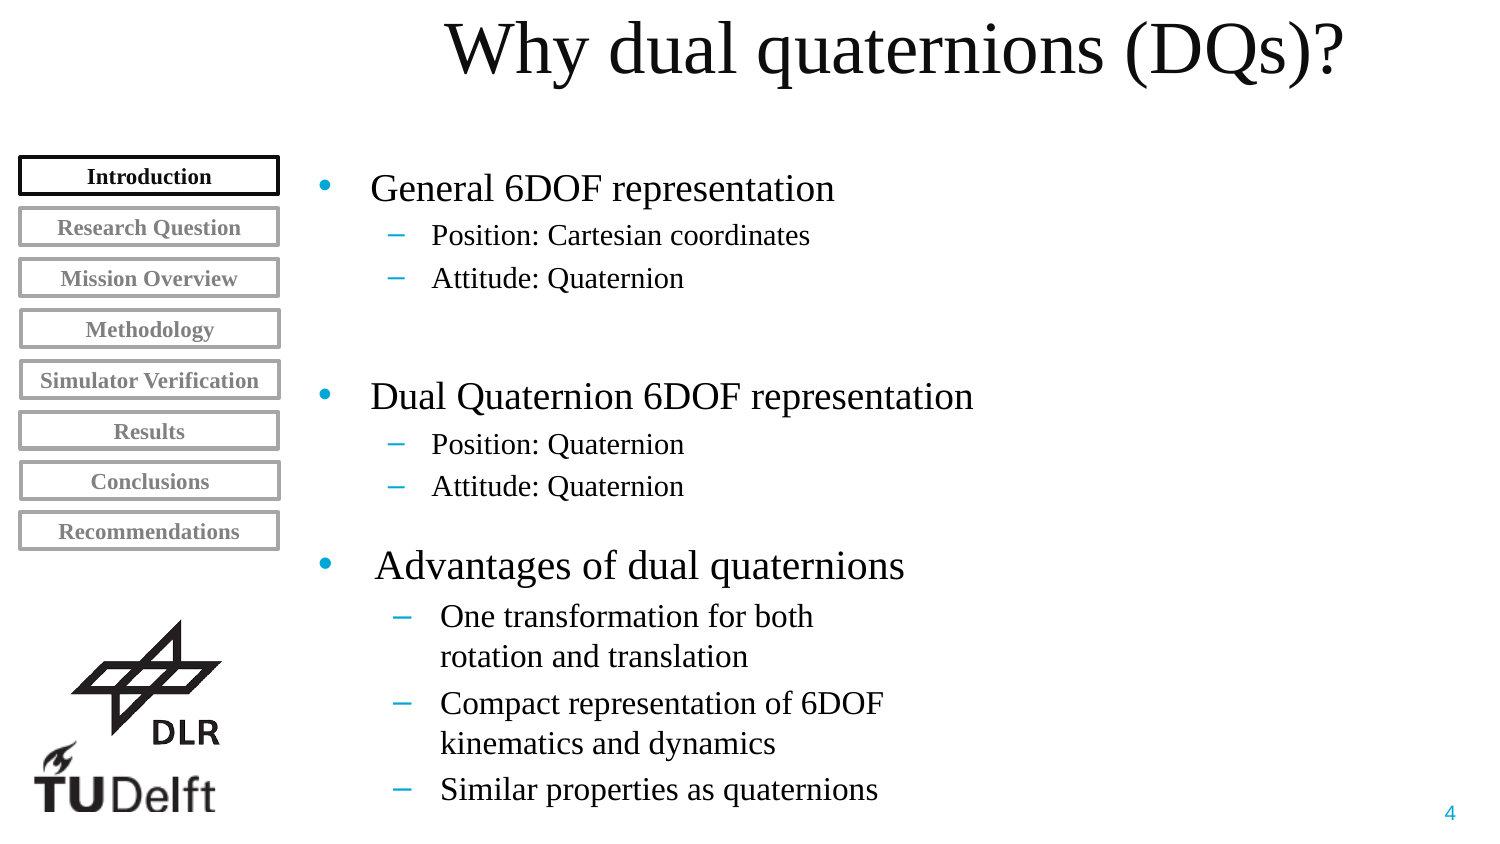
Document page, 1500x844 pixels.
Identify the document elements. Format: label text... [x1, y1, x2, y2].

text_box Methodology [21, 310, 280, 347]
text_box Recommendations [20, 512, 279, 549]
text_box Advantages of dual quaternions One transformation for both rotation and translation Compact representation of 6DOF kinematics and dynamics Similar properties as quaternions [303, 530, 939, 833]
picture [66, 615, 226, 748]
text_box Conclusions [21, 462, 280, 499]
title Why dual quaternions (DQs)? [313, 0, 1477, 115]
text_box Simulator Verification [20, 361, 279, 398]
text_box Introduction [20, 157, 279, 194]
text_box Mission Overview [20, 259, 279, 296]
list General 6DOF representation Position: Cartesian coordinates Attitude: Quaternion Dual Quaternion 6DOF representation Position: Quaternion Attitude: Quaternion [303, 154, 1022, 513]
text_box Research Question [20, 208, 279, 245]
text_box Results [20, 411, 279, 449]
